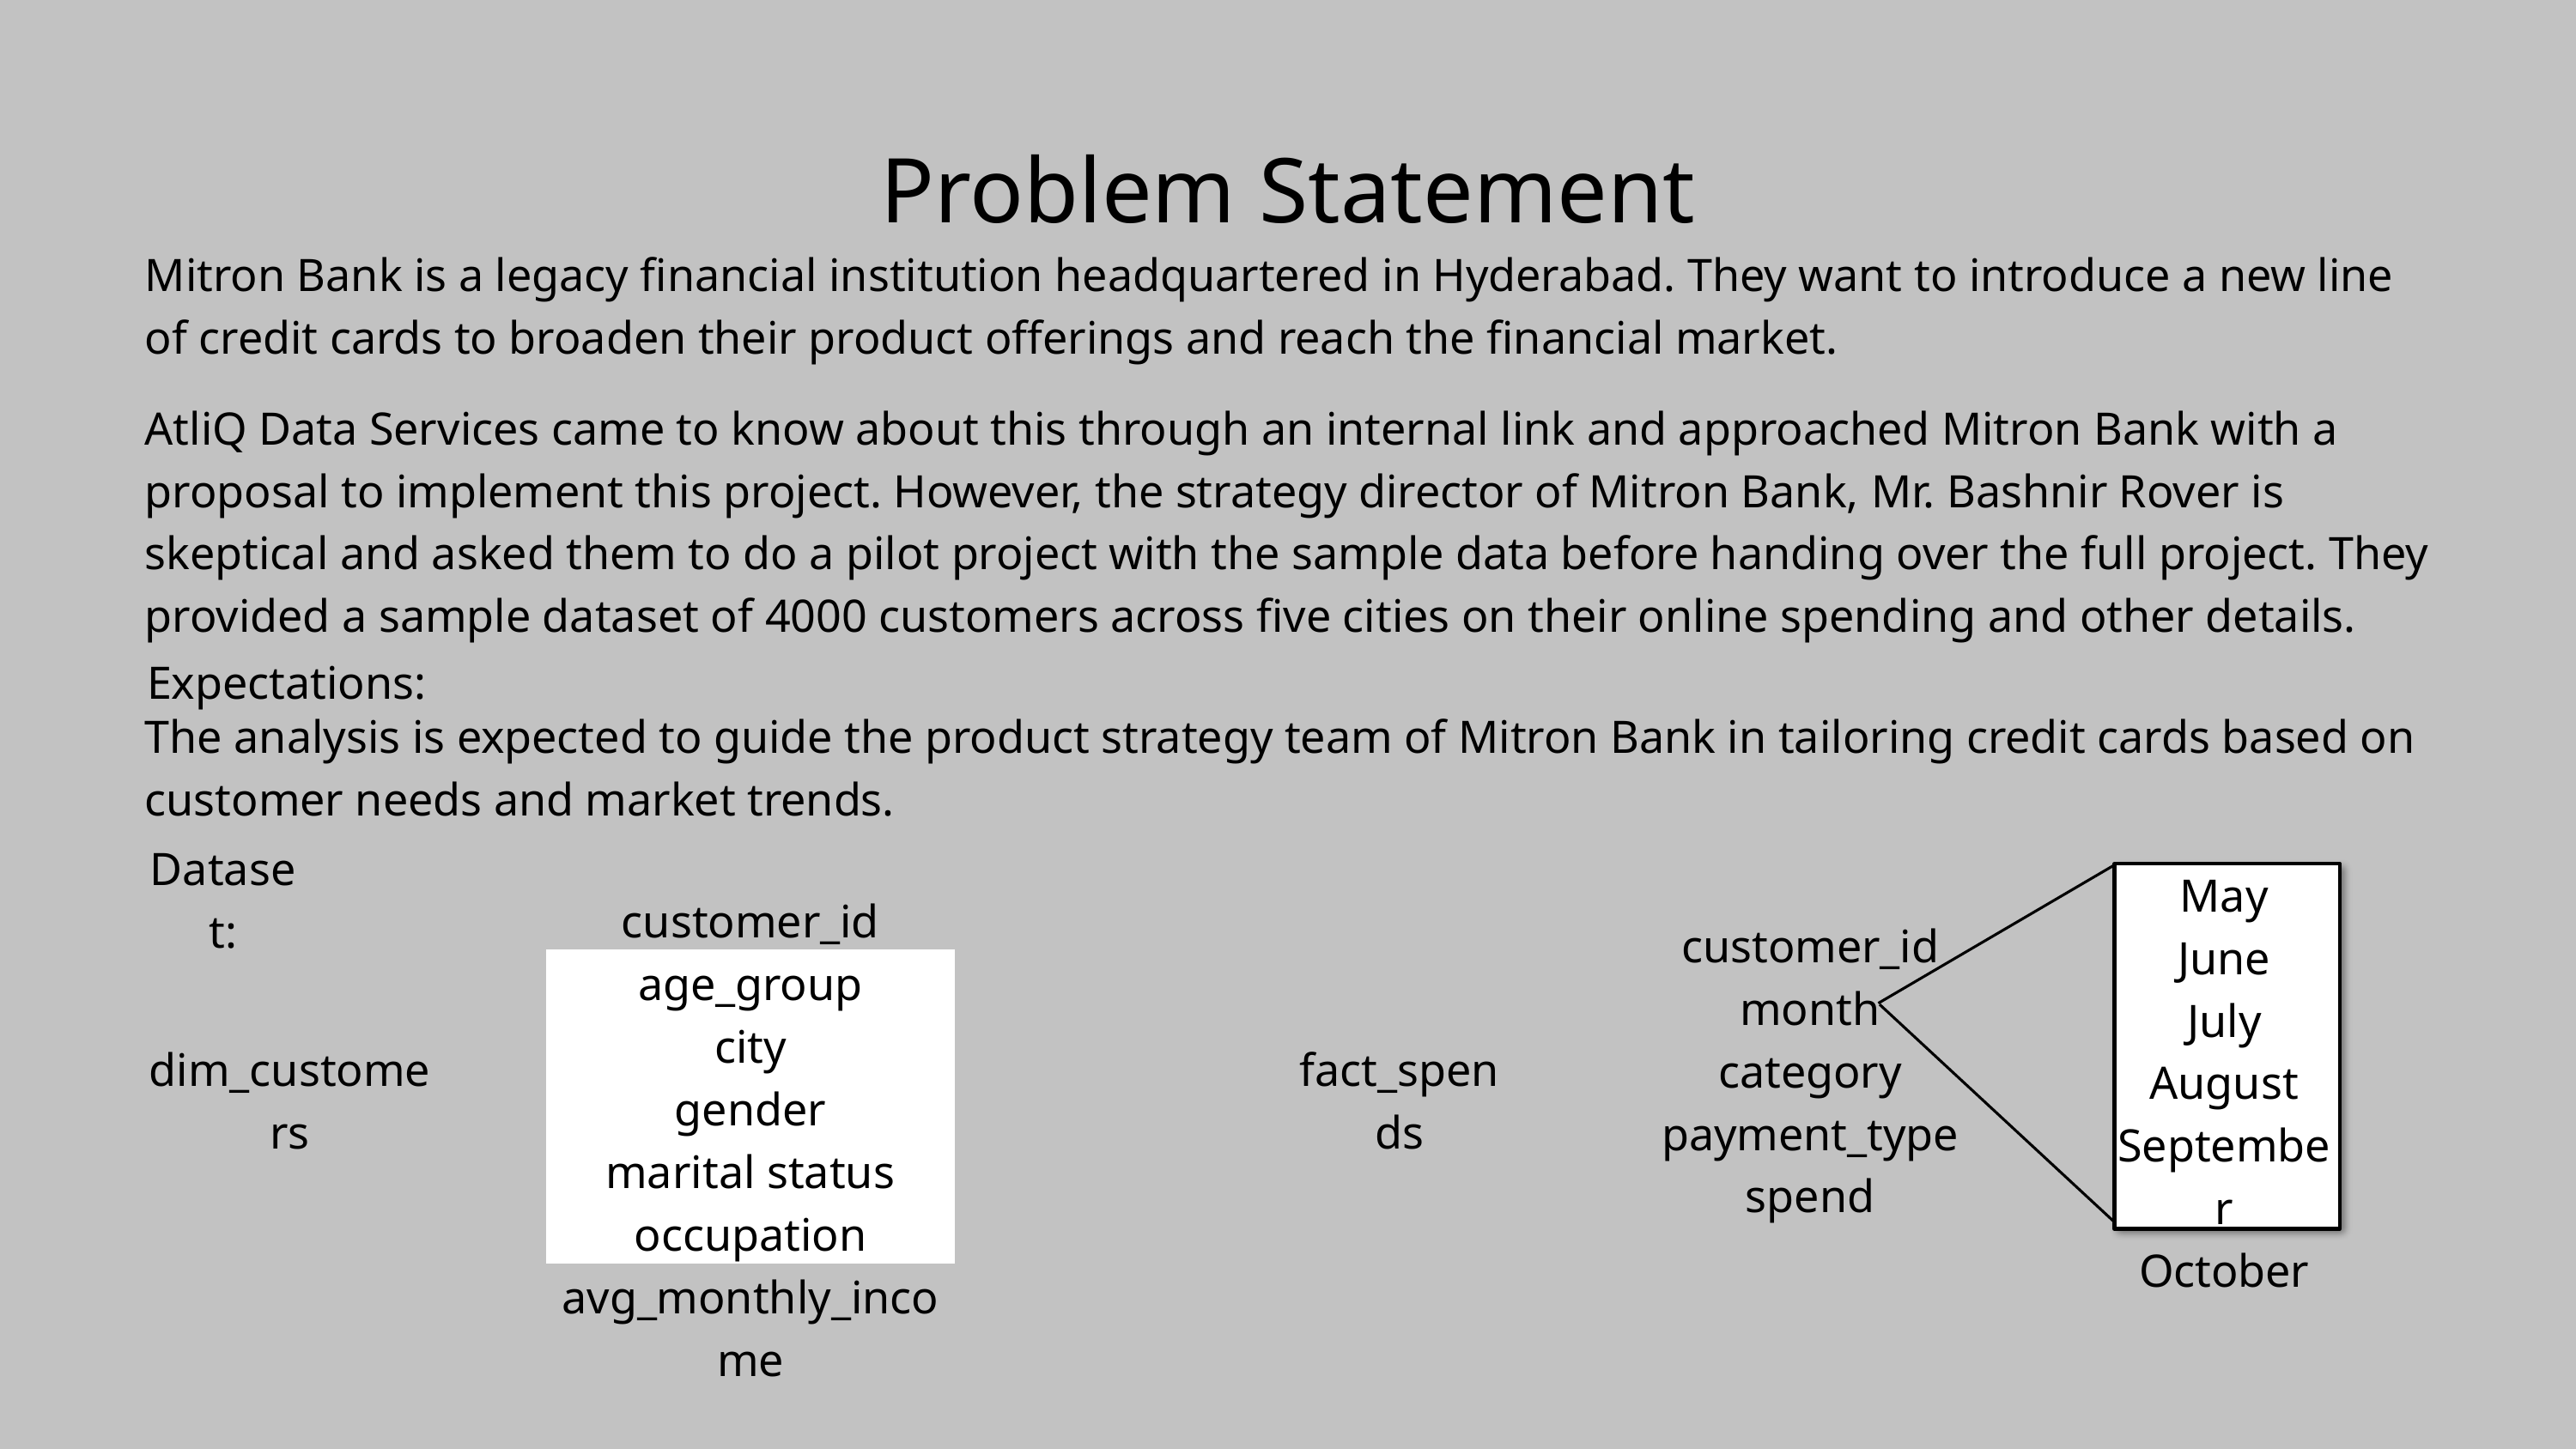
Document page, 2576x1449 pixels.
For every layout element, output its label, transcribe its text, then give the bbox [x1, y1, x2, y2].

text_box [1878, 864, 2115, 1003]
text_box The analysis is expected to guide the product strategy team of Mitron Bank in tailoring credit cards based on customer needs and market trends. [144, 700, 2429, 826]
text_box customer_id age_group city gender marital status occupation avg_monthly_income [545, 884, 956, 949]
text_box dim_customers [146, 1032, 434, 1158]
text_box fact_spends [1288, 1032, 1511, 1158]
text_box customer_id age_group city gender marital status occupation avg_monthly_income [545, 1268, 956, 1385]
text_box Dataset: [144, 832, 301, 957]
text_box customer_id month category payment_type spend [1586, 909, 1874, 1222]
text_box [545, 949, 956, 1264]
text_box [1879, 1003, 2115, 1222]
text_box May June July August September October [2109, 858, 2340, 1296]
text_box Problem Statement [144, 115, 2432, 238]
text_box AtliQ Data Services came to know about this through an internal link and approached Mitron Bank with a proposal to implement this project. However, the strategy director of Mitron Bank, Mr. Bashnir Rover is skeptical and asked them to do a pilot project with the sample data before handing over the full project. They provided a sample dataset of 4000 customers across five cities on their online spending and other details. [144, 391, 2432, 642]
text_box Expectations: [146, 646, 491, 700]
text_box Mitron Bank is a legacy financial institution headquartered in Hyderabad. They want to introduce a new line of credit cards to broaden their product offerings and reach the financial market. [144, 238, 2432, 364]
